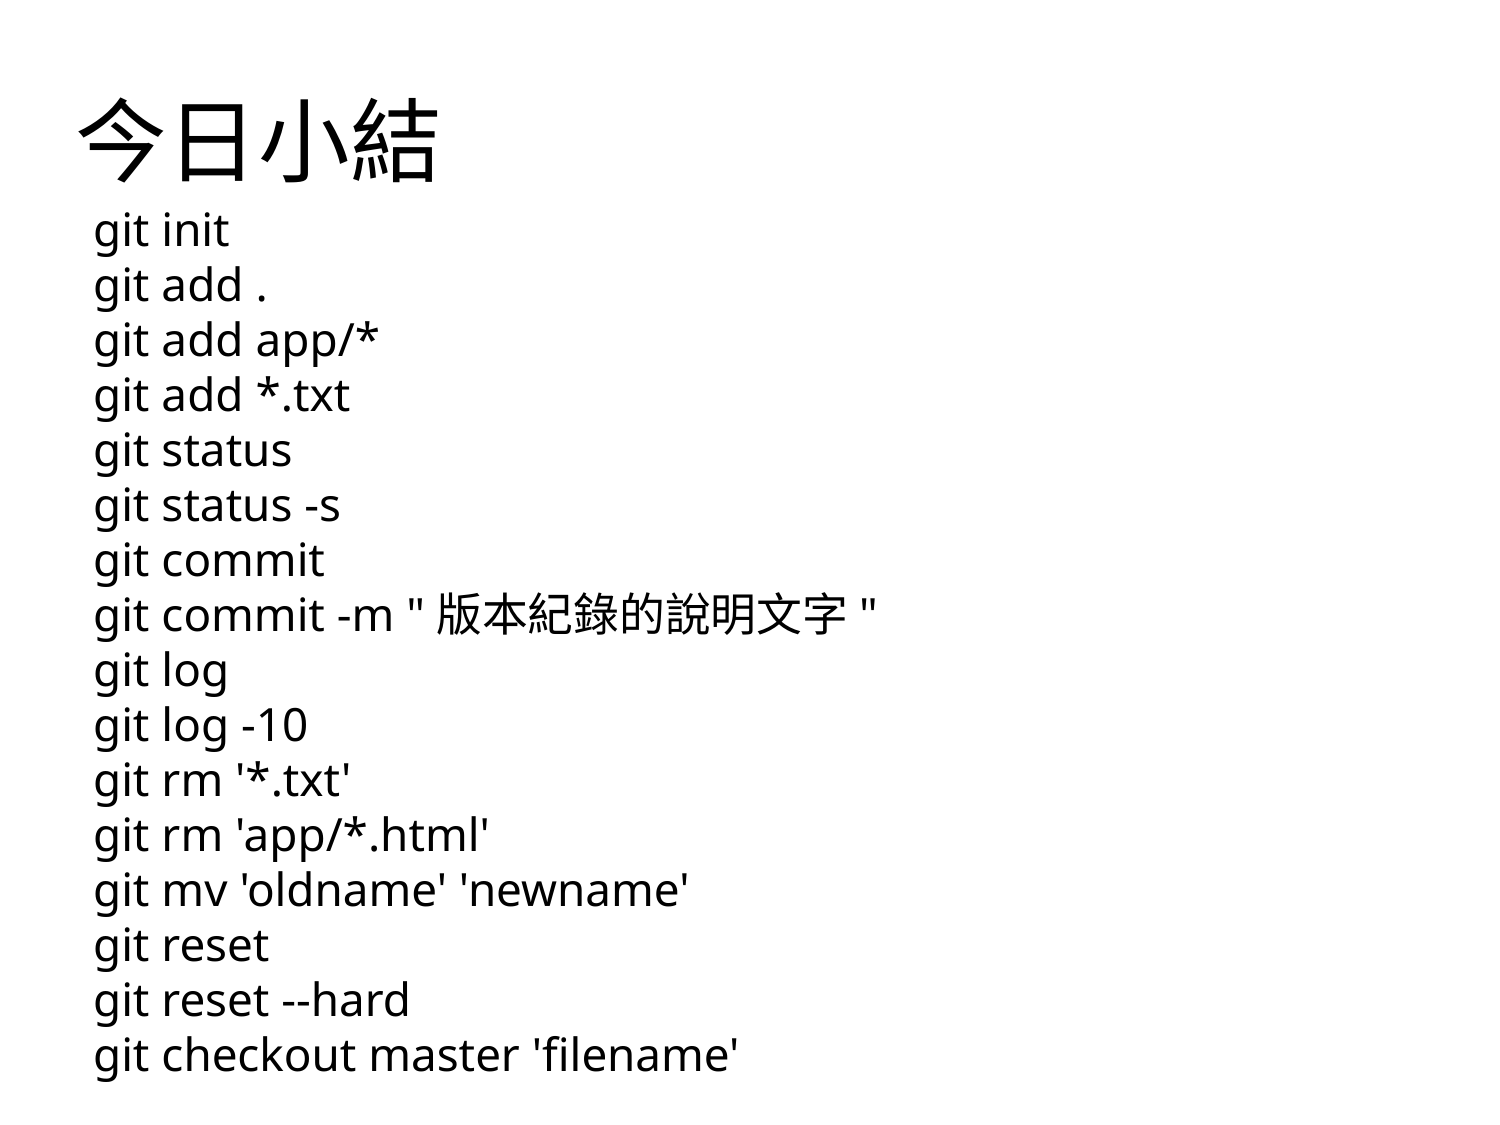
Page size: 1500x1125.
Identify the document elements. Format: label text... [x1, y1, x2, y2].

text_box 今日小結 [75, 44, 1425, 200]
text_box git init git add . git add app/* git add *.txt git status git status -s git commit git commit -m "版本紀錄的說明文字" git log git log -10 git rm '*.txt' git rm 'app/*.html' git mv 'oldname' 'newname' git reset git reset --hard git checkout master 'filename' [75, 200, 1425, 1098]
